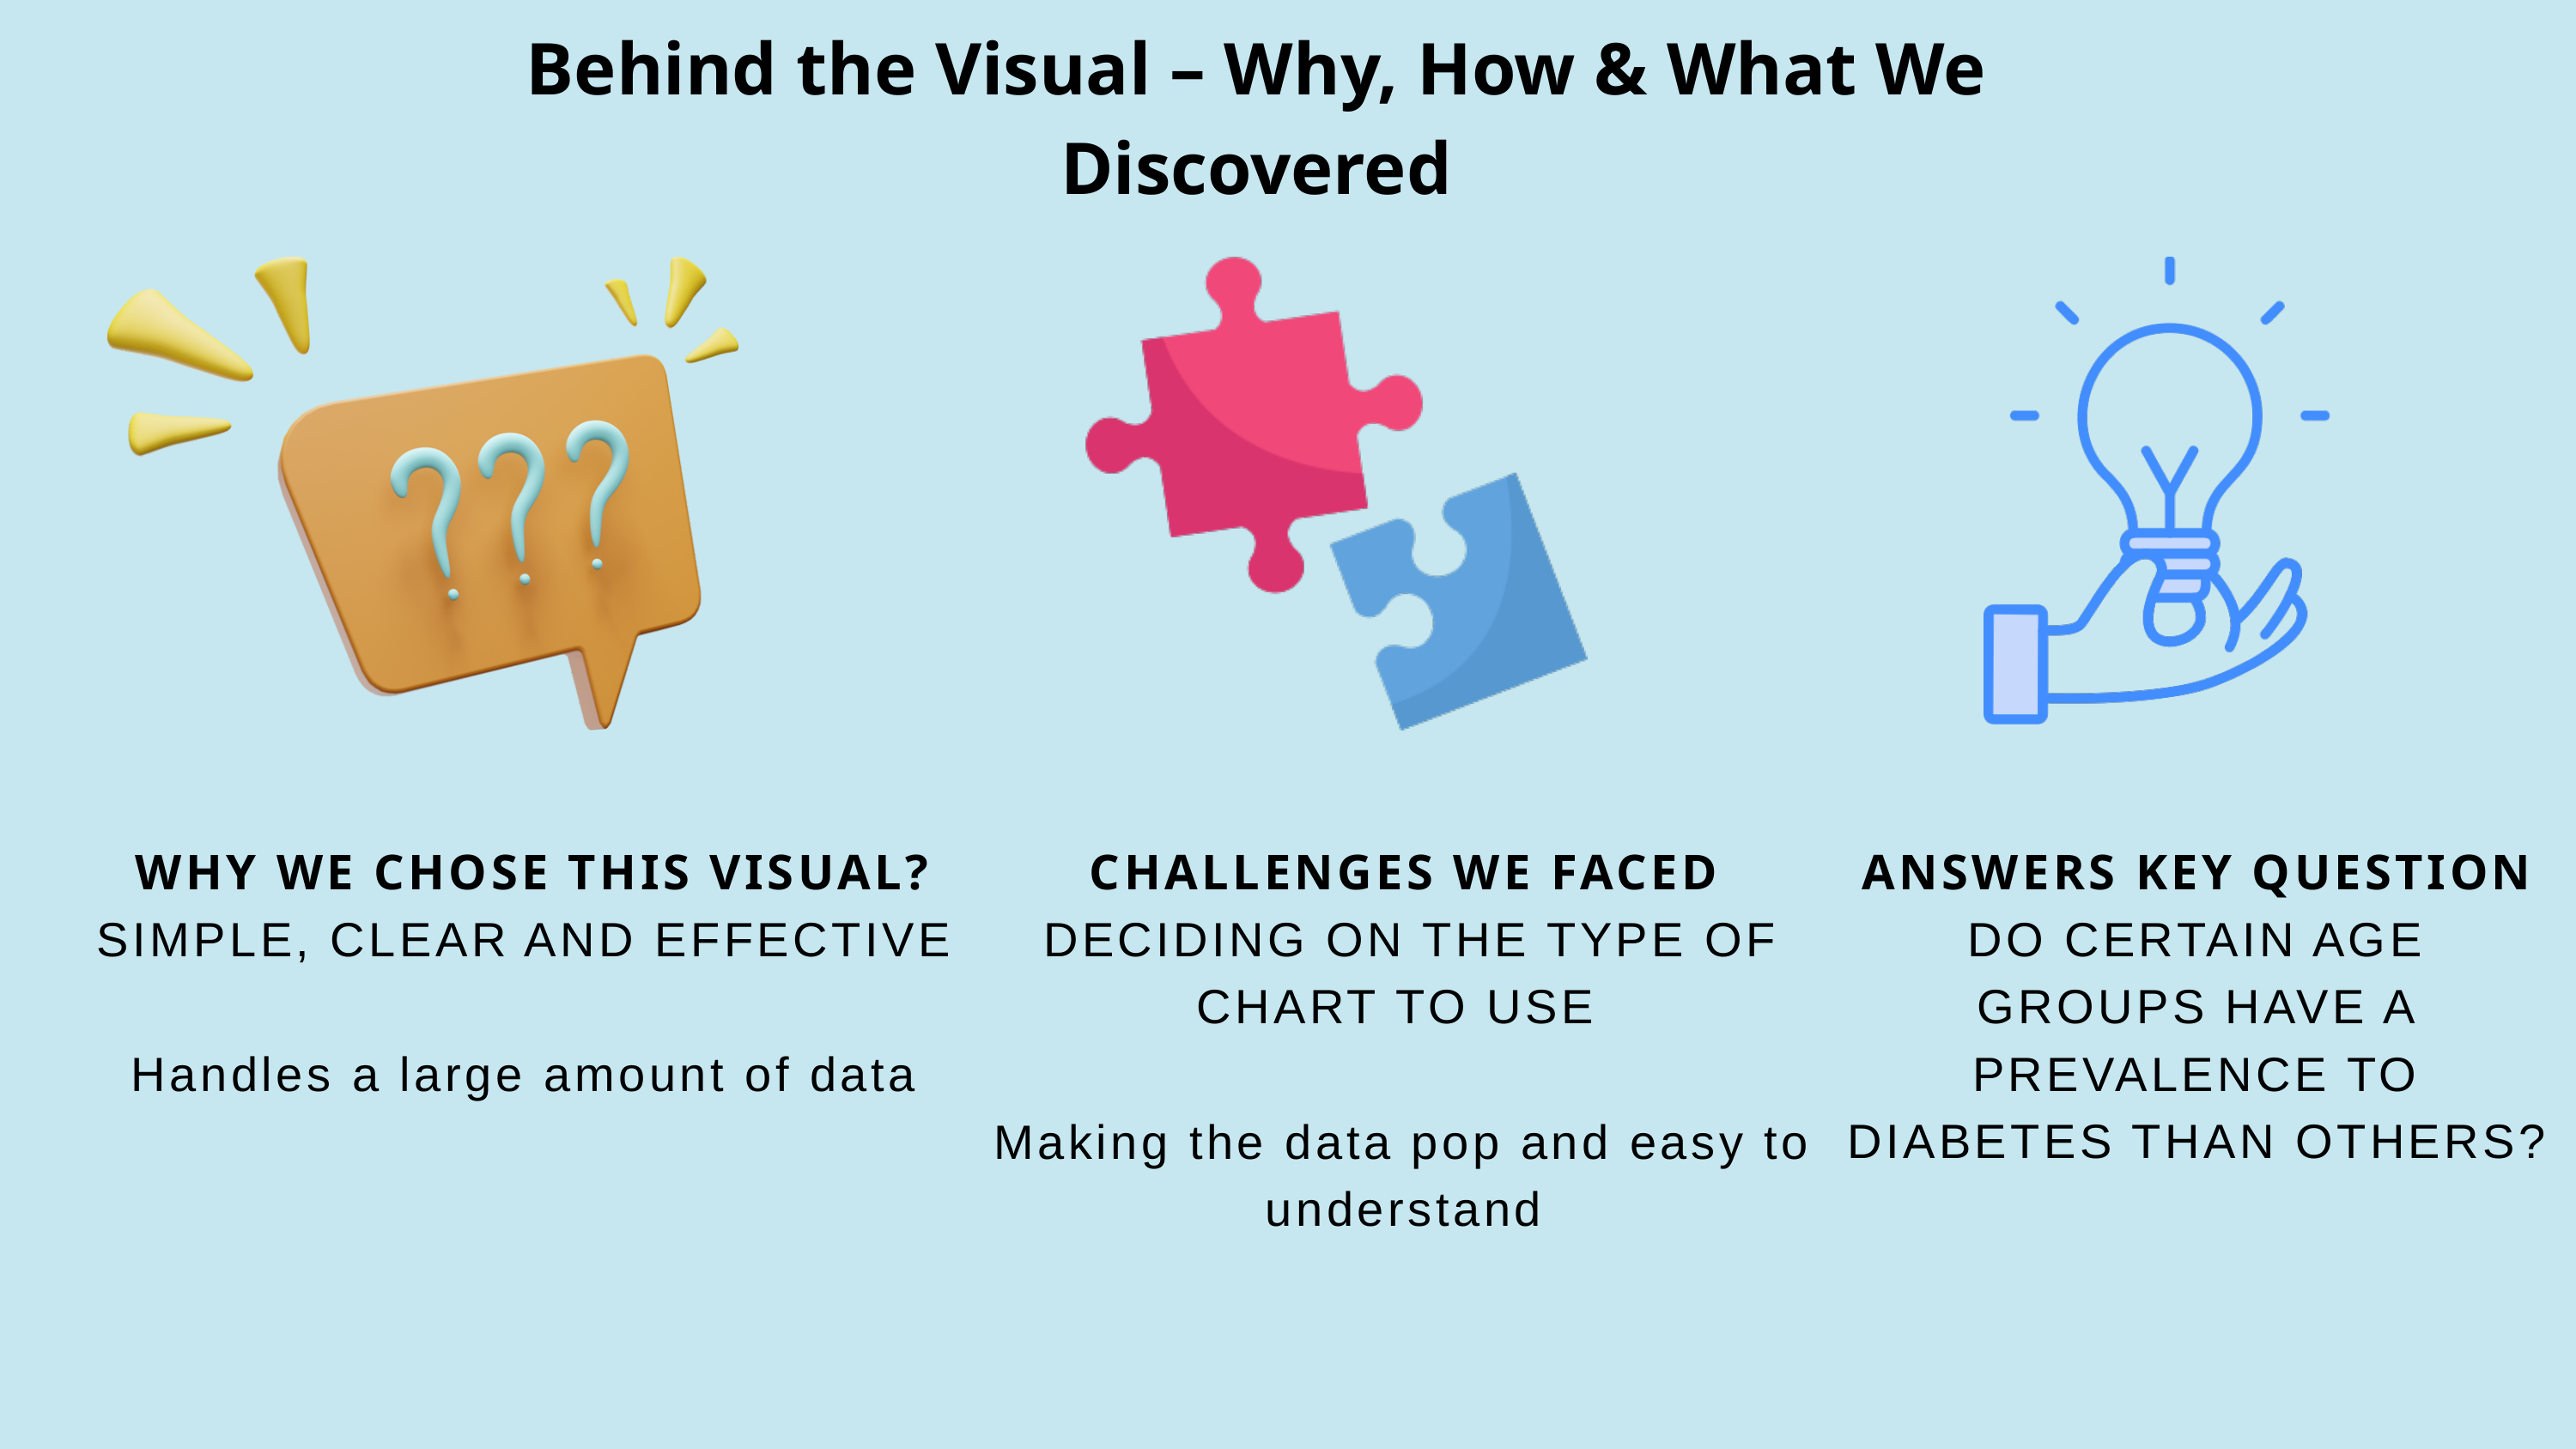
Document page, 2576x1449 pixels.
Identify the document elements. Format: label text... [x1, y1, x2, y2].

text_box Behind the Visual – Why, How & What We Discovered [345, 8, 2167, 209]
text_box CHALLENGES WE FACED DECIDING ON THE TYPE OF CHART TO USE Making the data pop and easy to understand [968, 831, 1840, 1236]
text_box [106, 257, 739, 731]
text_box [1084, 257, 1588, 731]
text_box [1984, 257, 2331, 724]
text_box WHY WE CHOSE THIS VISUAL? SIMPLE, CLEAR AND EFFECTIVE Handles a large amount of data [64, 831, 968, 1168]
text_box ANSWERS KEY QUESTION DO CERTAIN AGE GROUPS HAVE A PREVALENCE TO DIABETES THAN OTHERS? [1844, 831, 2549, 1236]
